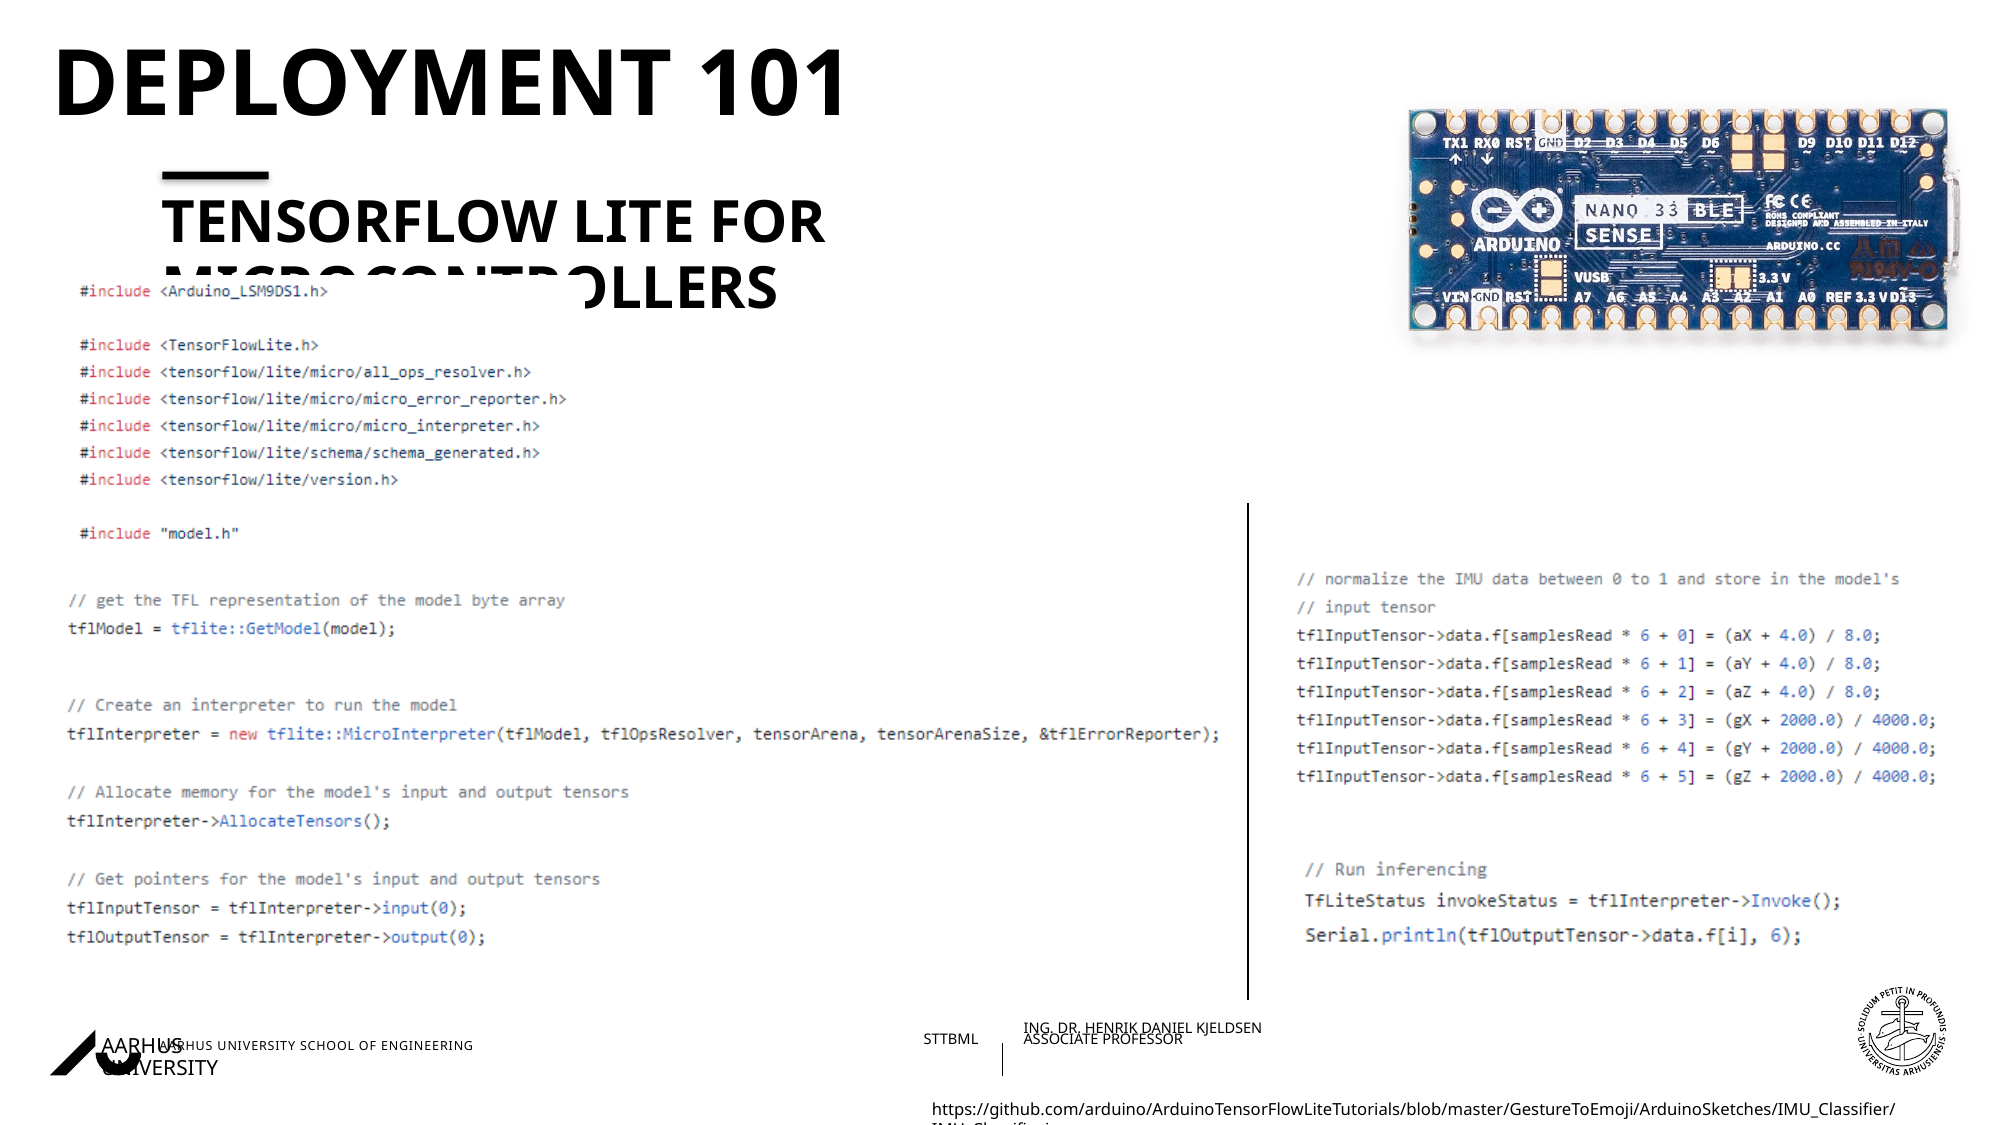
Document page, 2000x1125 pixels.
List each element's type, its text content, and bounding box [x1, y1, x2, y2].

title DEPLOYMENT 101 [51, 37, 1948, 162]
picture [1294, 857, 1857, 953]
text_box https://github.com/arduino/ArduinoTensorFlowLiteTutorials/blob/master/GestureToEmoji/ArduinoSketches/IMU_Classifier/IMU_Classifier.ino [917, 1091, 1998, 1125]
picture [66, 275, 586, 551]
picture [1375, 42, 1993, 404]
picture [53, 692, 1239, 953]
text_box TENSORFLOW LITE FOR MICROCONTROLLERS [161, 189, 1370, 323]
picture [53, 585, 599, 646]
picture [1287, 562, 1948, 799]
